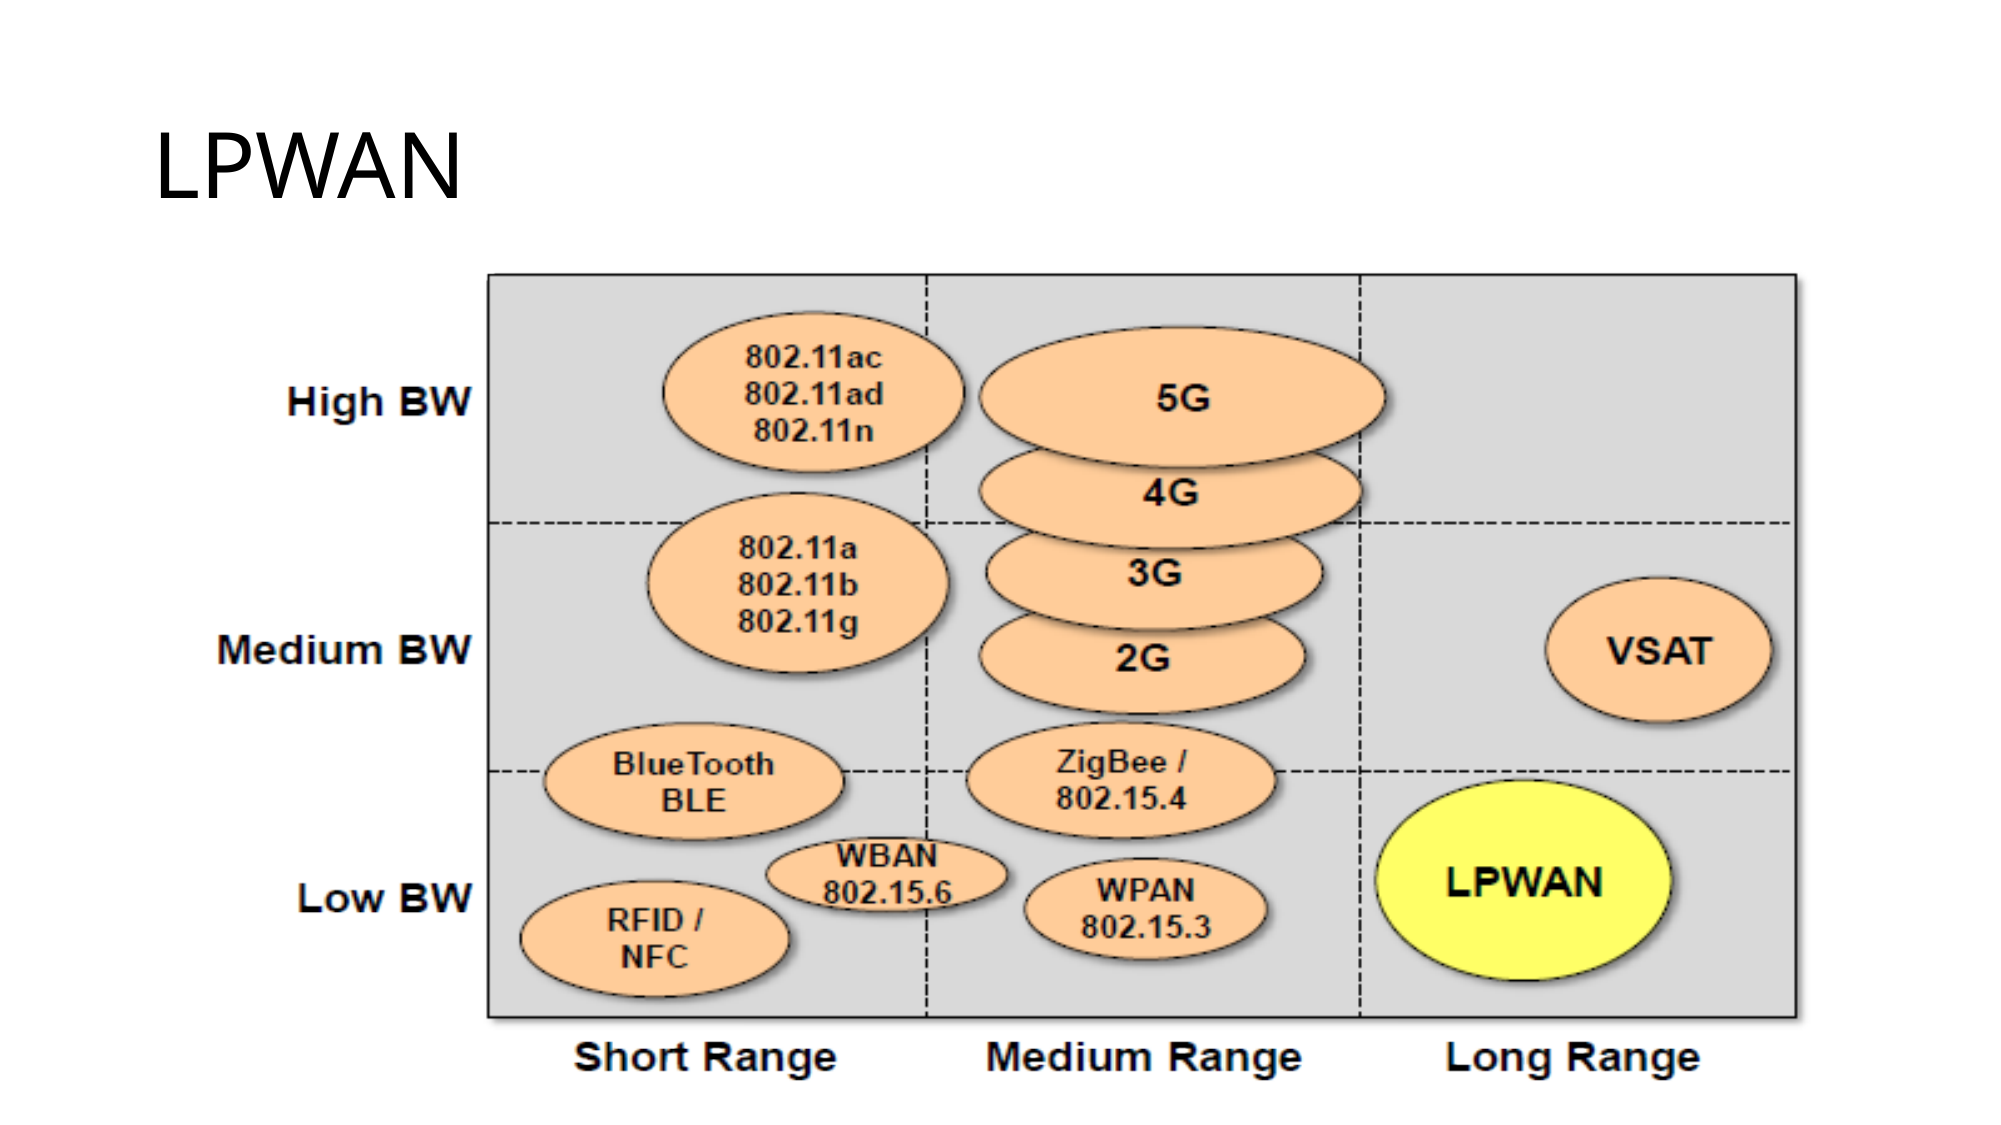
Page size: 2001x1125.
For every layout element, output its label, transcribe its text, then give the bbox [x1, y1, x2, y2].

picture [137, 242, 1823, 1095]
title LPWAN [137, 59, 1863, 278]
